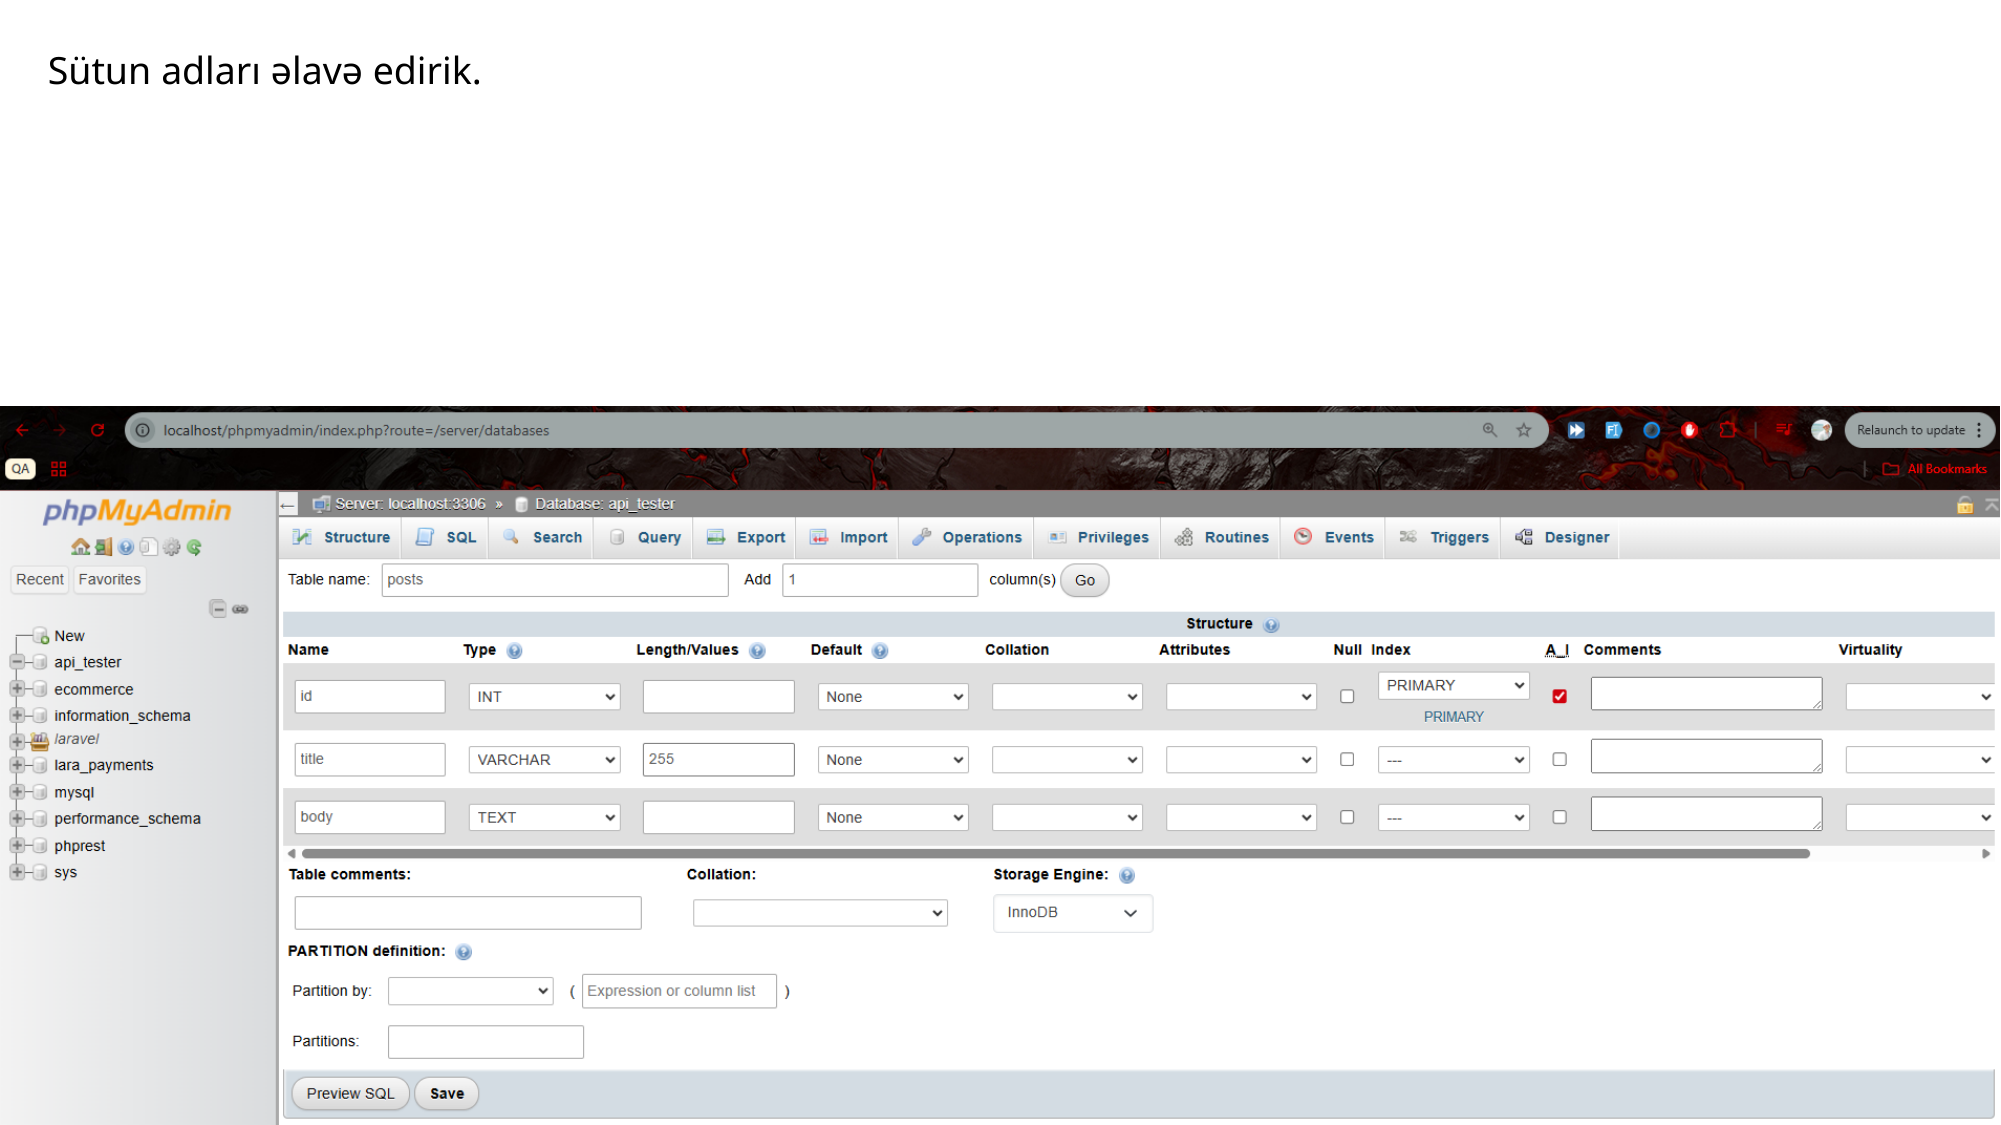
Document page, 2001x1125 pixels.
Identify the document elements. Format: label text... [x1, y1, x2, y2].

picture [0, 406, 2000, 1125]
text_box Sütun adları əlavə edirik. [33, 40, 1973, 100]
